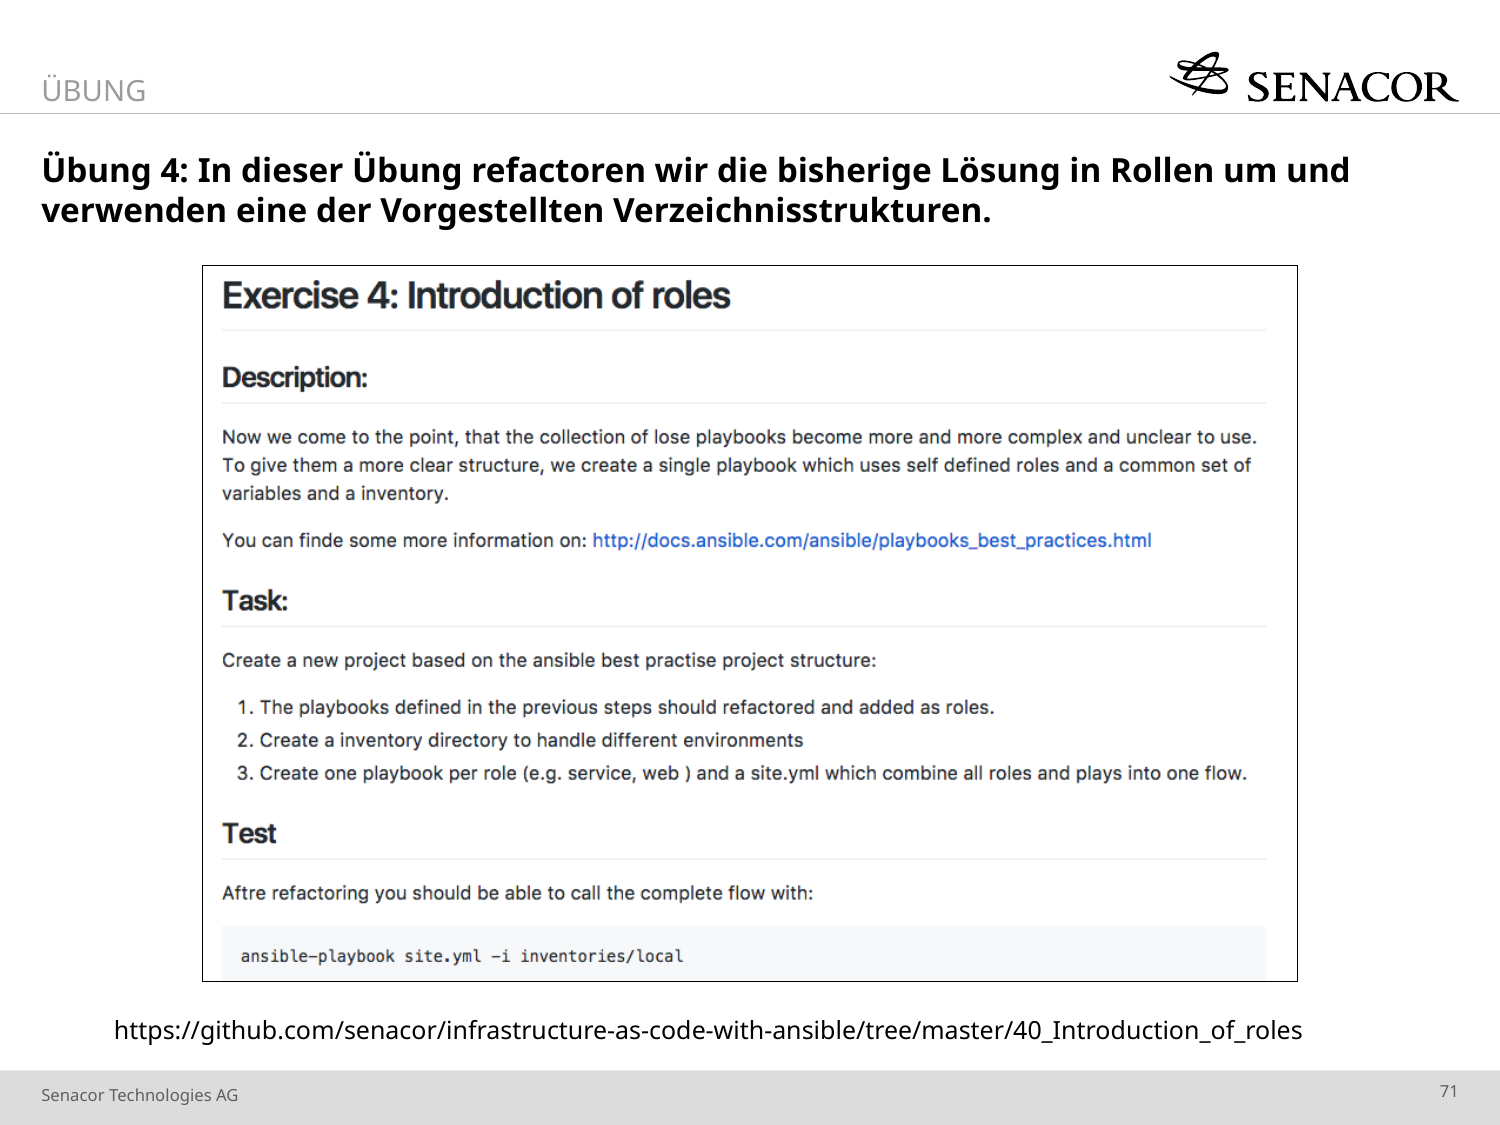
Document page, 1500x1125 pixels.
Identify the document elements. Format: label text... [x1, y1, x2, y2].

text_box https://github.com/senacor/infrastructure-as-code-with-ansible/tree/master/40_Introduction_of_roles [113, 1014, 1305, 1045]
title Übung 4: In dieser Übung refactoren wir die bisherige Lösung in Rollen um und verwenden eine der Vorgestellten Verzeichnisstrukturen. [41, 149, 1459, 232]
slide_number 71 [1352, 1070, 1459, 1125]
list Übung [41, 42, 1164, 114]
picture [202, 264, 1298, 982]
